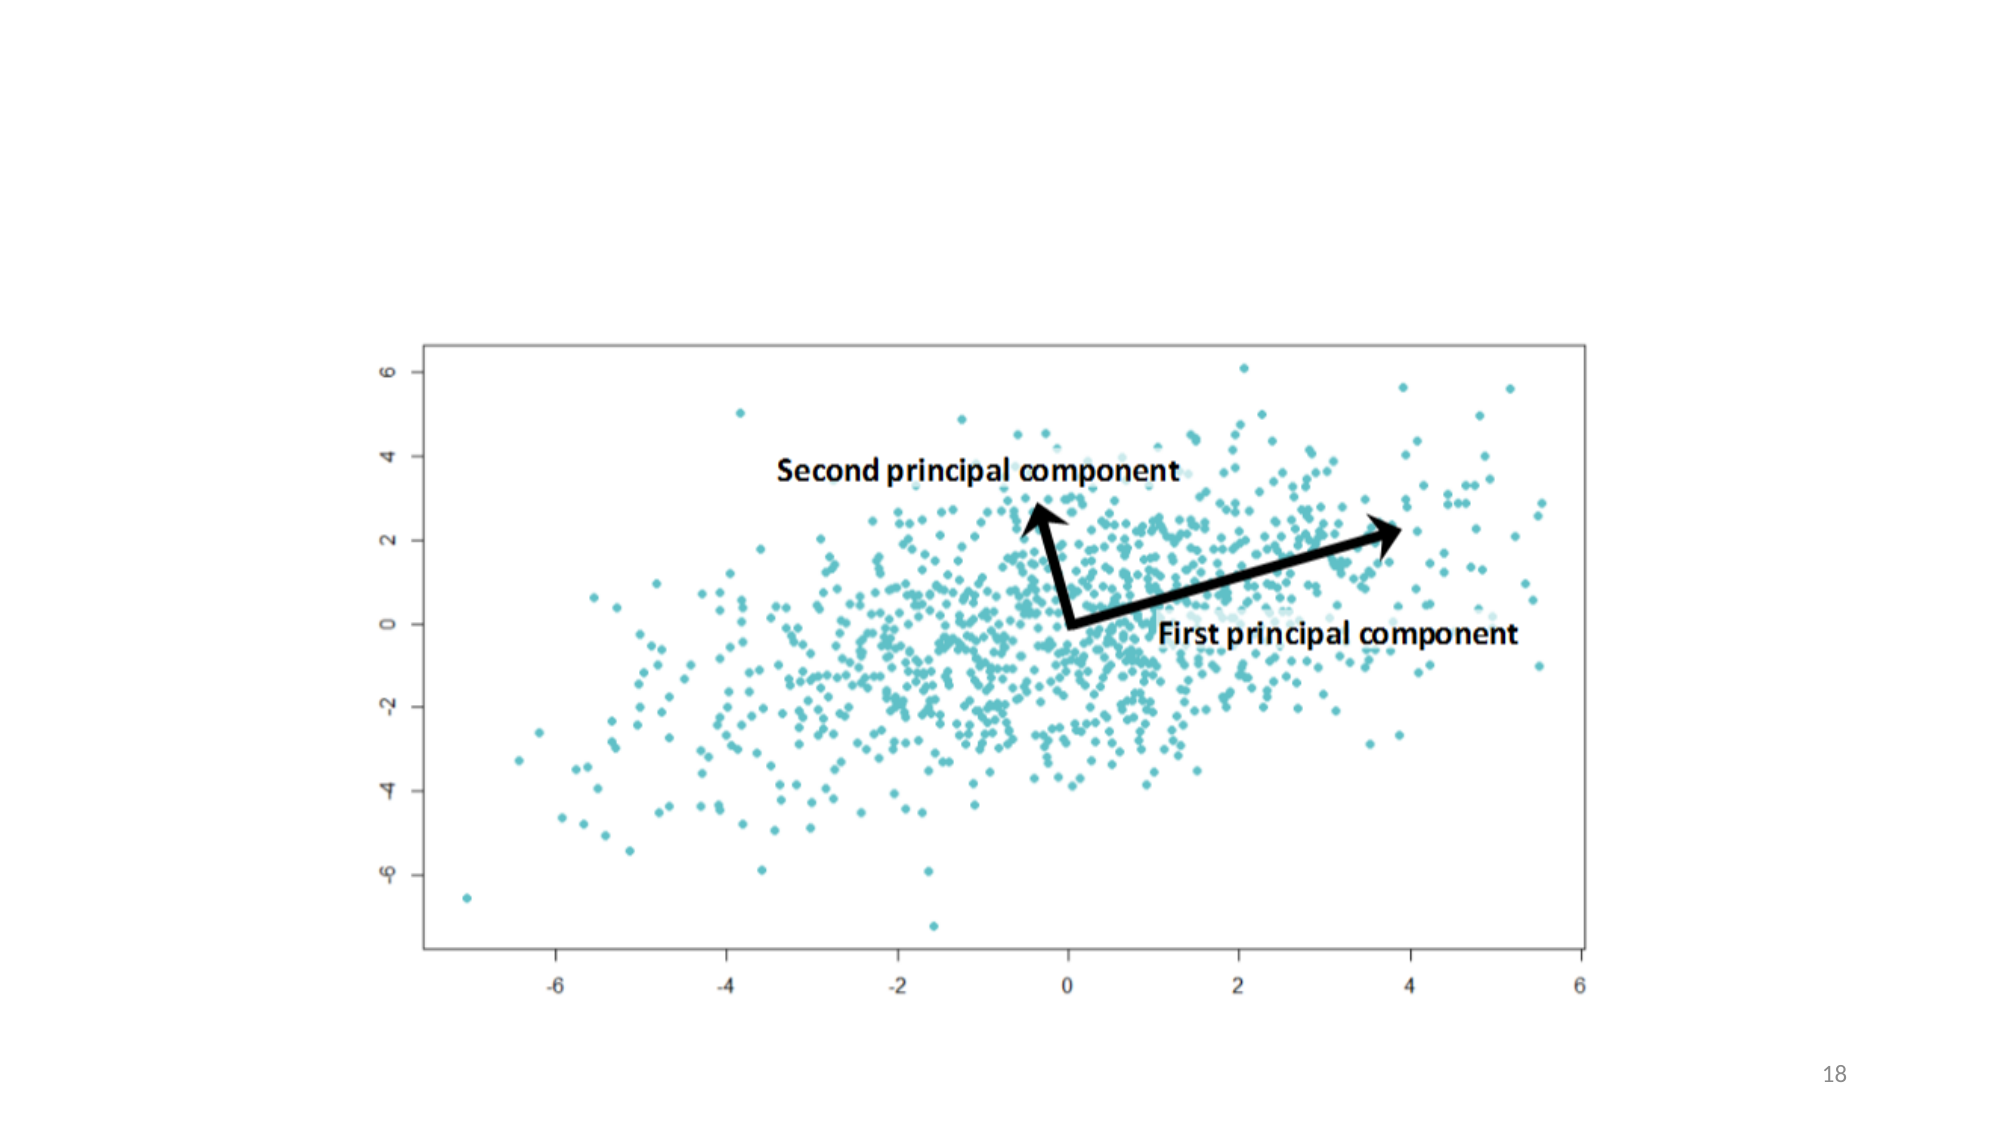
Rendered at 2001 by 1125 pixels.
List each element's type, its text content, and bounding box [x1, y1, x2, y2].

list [360, 299, 1639, 1014]
slide_number 18 [1412, 1042, 1863, 1103]
